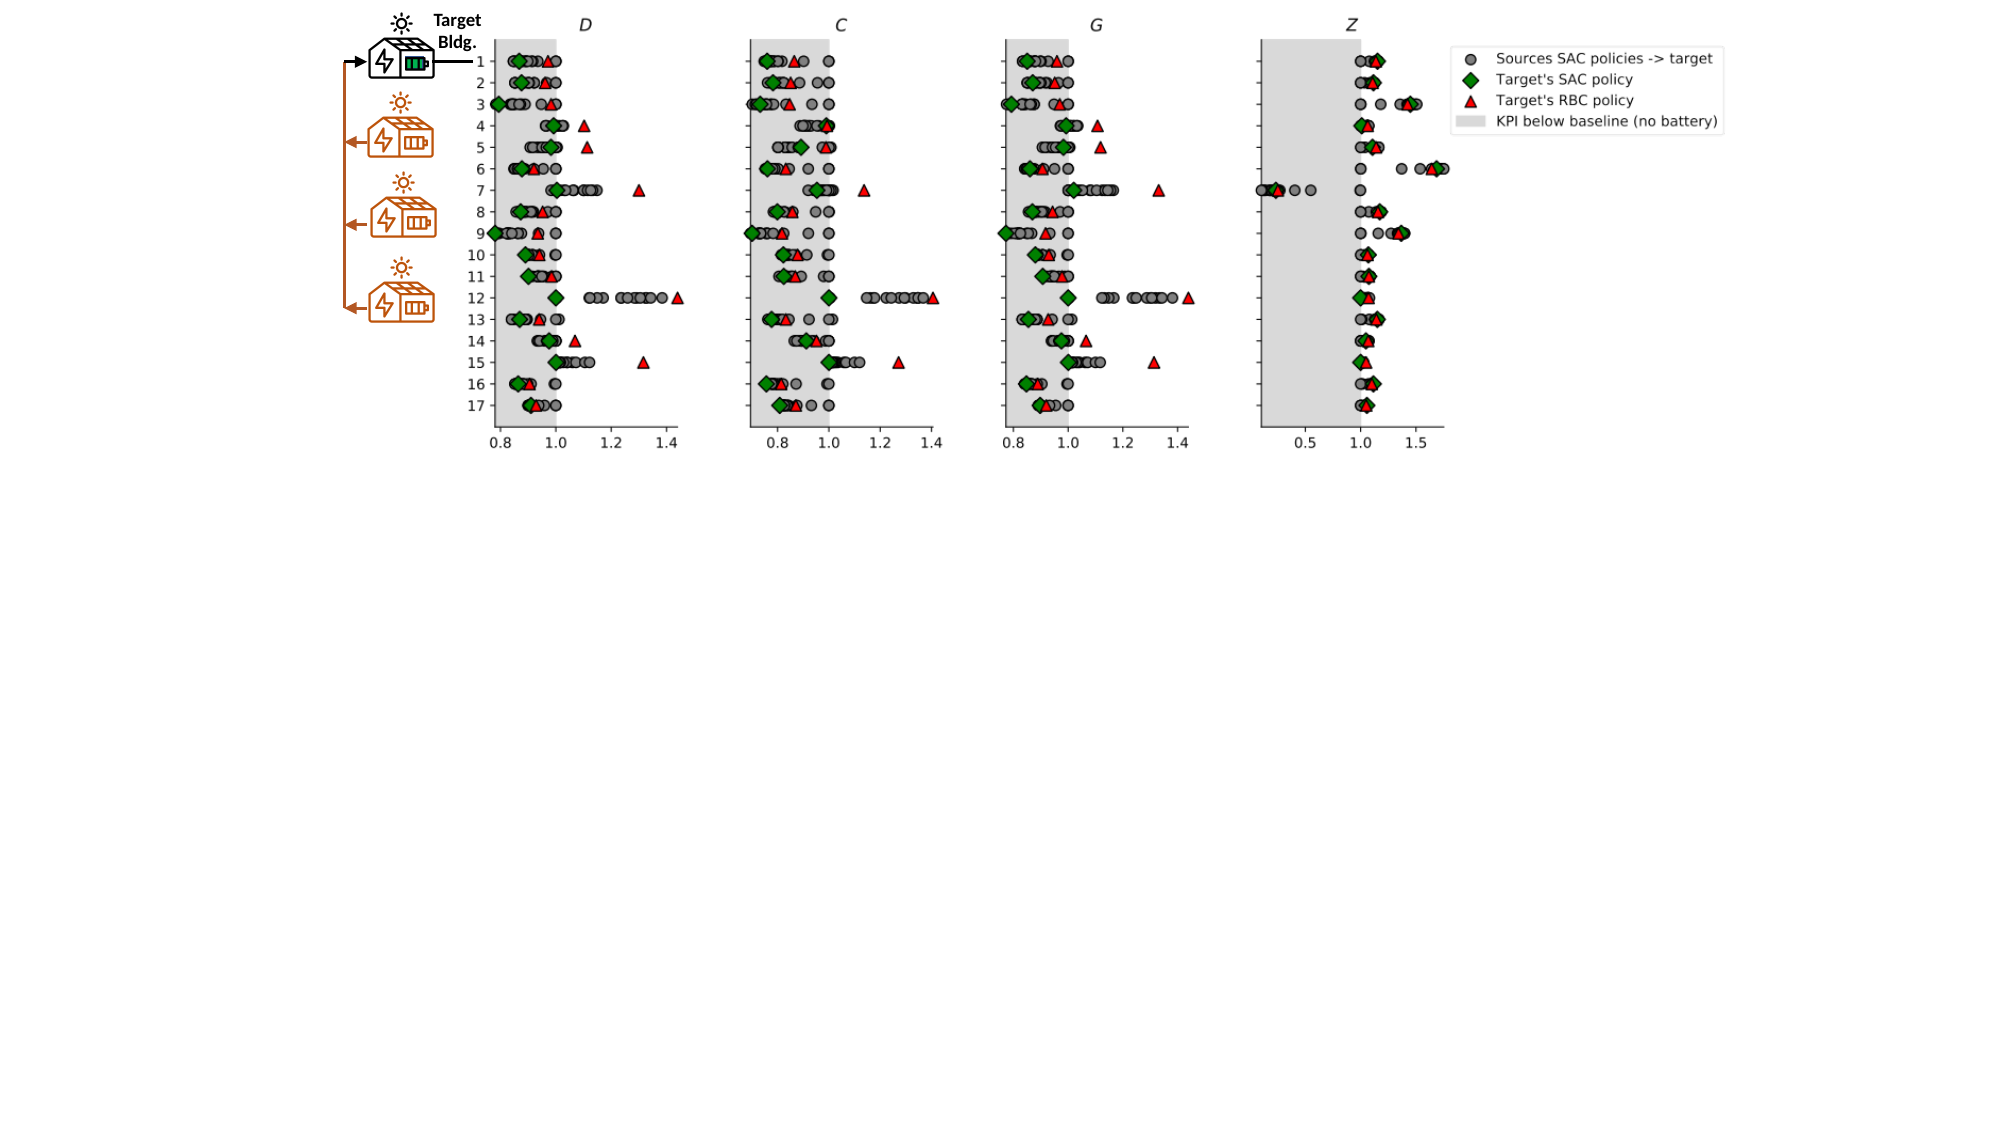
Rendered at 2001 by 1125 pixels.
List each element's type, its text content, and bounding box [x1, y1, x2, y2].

picture [365, 253, 438, 326]
picture [457, 8, 1733, 459]
picture [364, 88, 437, 161]
text_box Target Bldg. [418, 0, 497, 60]
picture [367, 168, 440, 241]
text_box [365, 9, 438, 82]
